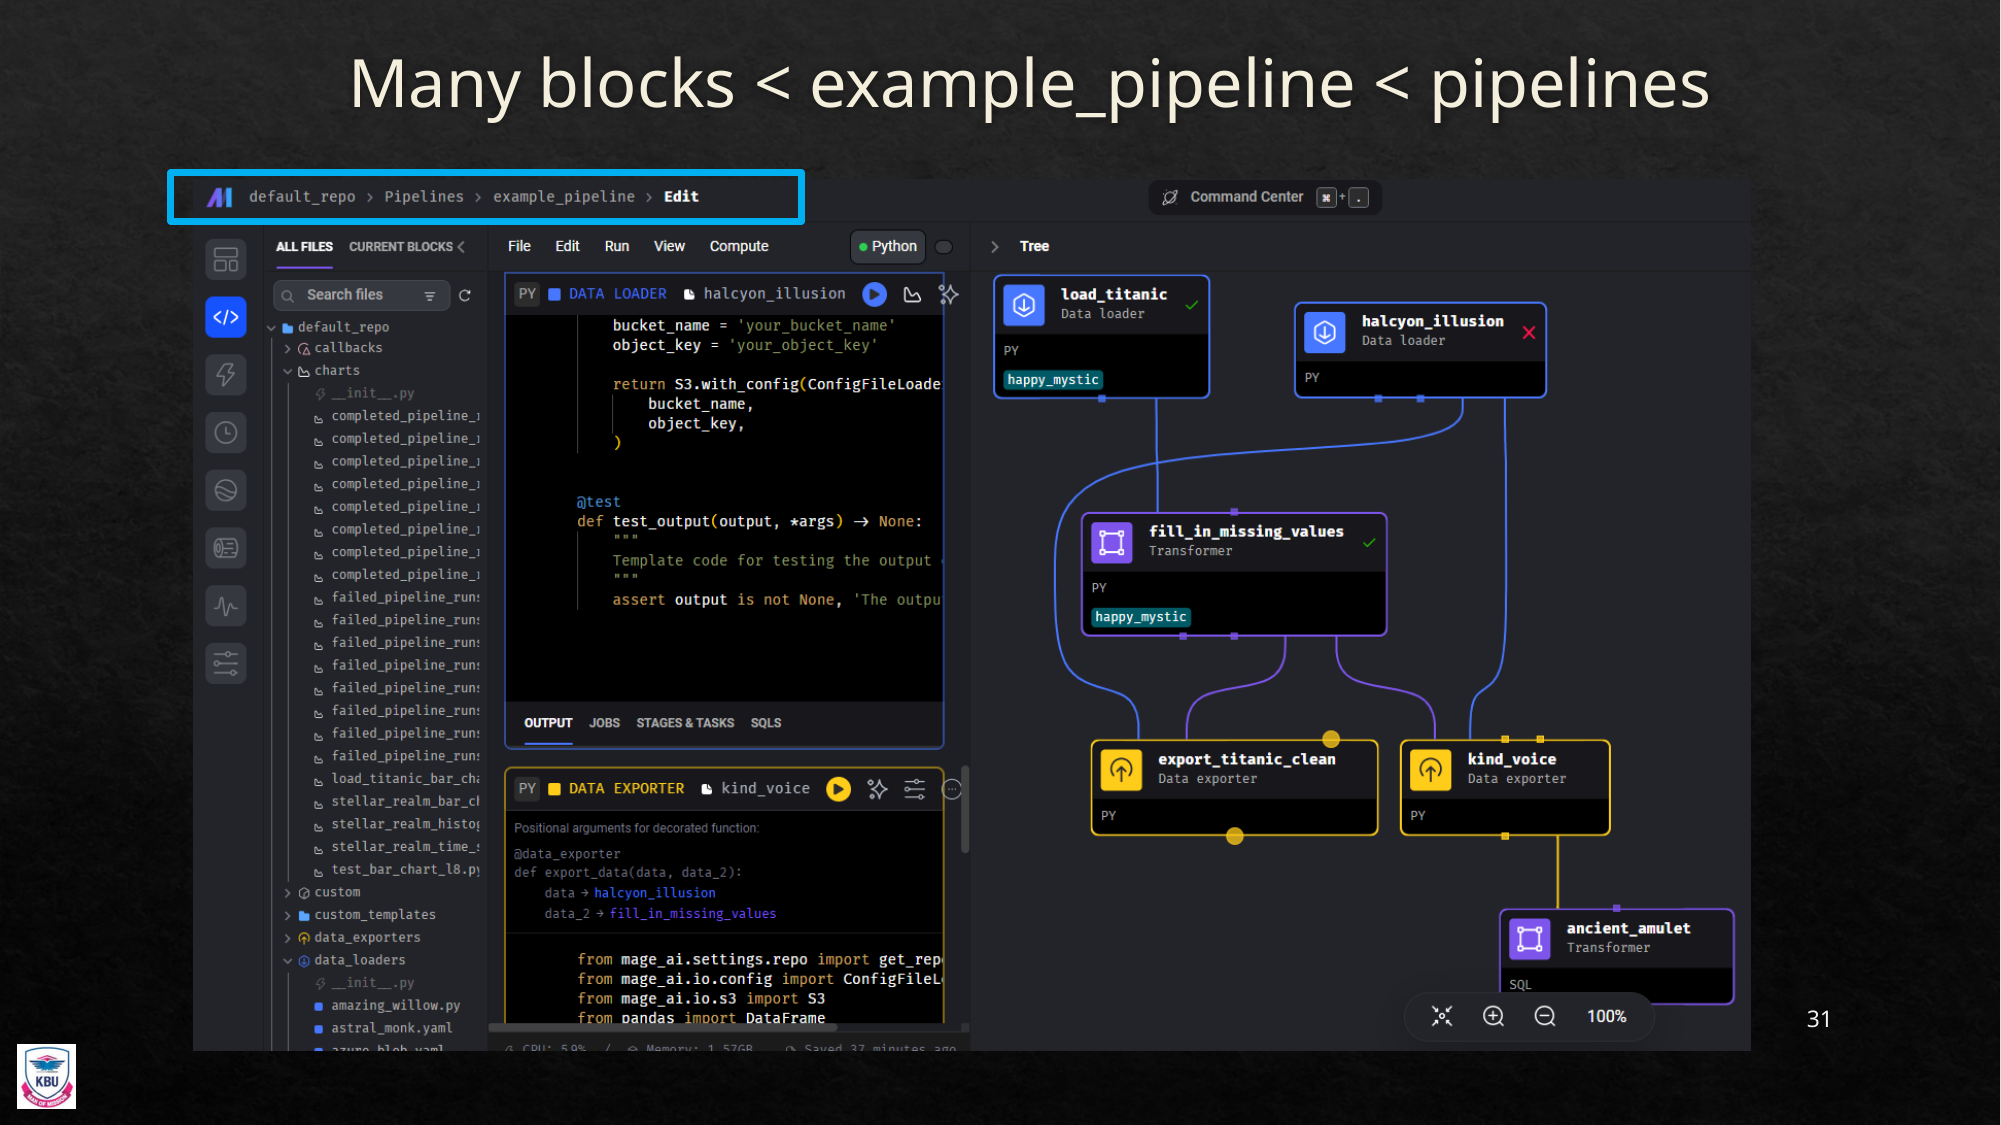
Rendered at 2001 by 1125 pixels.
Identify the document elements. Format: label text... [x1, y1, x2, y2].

slide_number 31 [1758, 990, 1849, 1051]
picture [193, 178, 1751, 1051]
picture [193, 178, 797, 217]
text_box [169, 171, 803, 223]
picture [17, 1044, 76, 1109]
title Many blocks < example_pipeline < pipelines [149, 22, 1912, 149]
